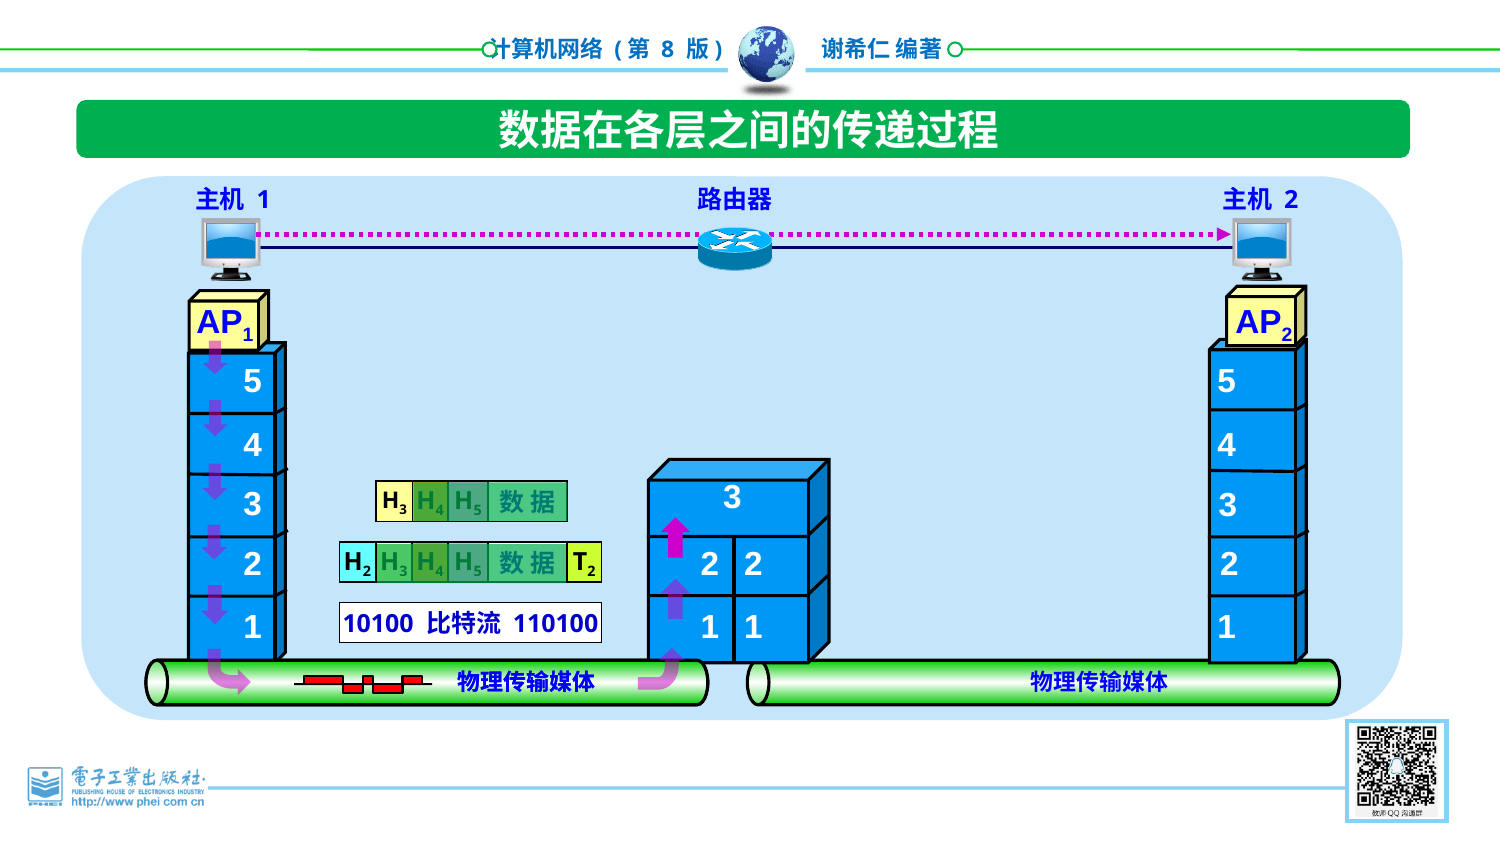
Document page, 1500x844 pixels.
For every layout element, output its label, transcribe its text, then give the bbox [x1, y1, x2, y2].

picture [736, 24, 796, 99]
text_box 物理传输媒体 [1016, 660, 1184, 703]
text_box [747, 660, 1340, 705]
text_box [79, 174, 1405, 723]
picture [738, 232, 758, 239]
text_box [637, 672, 678, 690]
text_box [145, 660, 708, 705]
text_box 路由器 [682, 176, 788, 221]
list 数据在各层之间的传递过程 [204, 99, 1293, 158]
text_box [646, 459, 830, 663]
picture [1227, 214, 1296, 283]
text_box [293, 675, 433, 693]
picture [713, 232, 734, 238]
picture [737, 242, 759, 250]
text_box [193, 221, 1226, 290]
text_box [180, 290, 289, 663]
text_box 物理传输媒体 [443, 660, 611, 703]
picture [697, 259, 773, 271]
picture [697, 226, 773, 242]
picture [1355, 724, 1438, 817]
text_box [375, 480, 568, 522]
text_box [208, 672, 251, 695]
picture [23, 764, 208, 809]
text_box 10100 比特流 110100 [339, 602, 602, 643]
text_box T2 [568, 541, 602, 583]
text_box 主机 2 [1207, 176, 1314, 221]
picture [196, 214, 265, 283]
text_box H2 [339, 541, 374, 583]
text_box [375, 541, 568, 583]
text_box 主机 1 [180, 176, 286, 221]
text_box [1201, 285, 1309, 663]
picture [712, 241, 732, 251]
